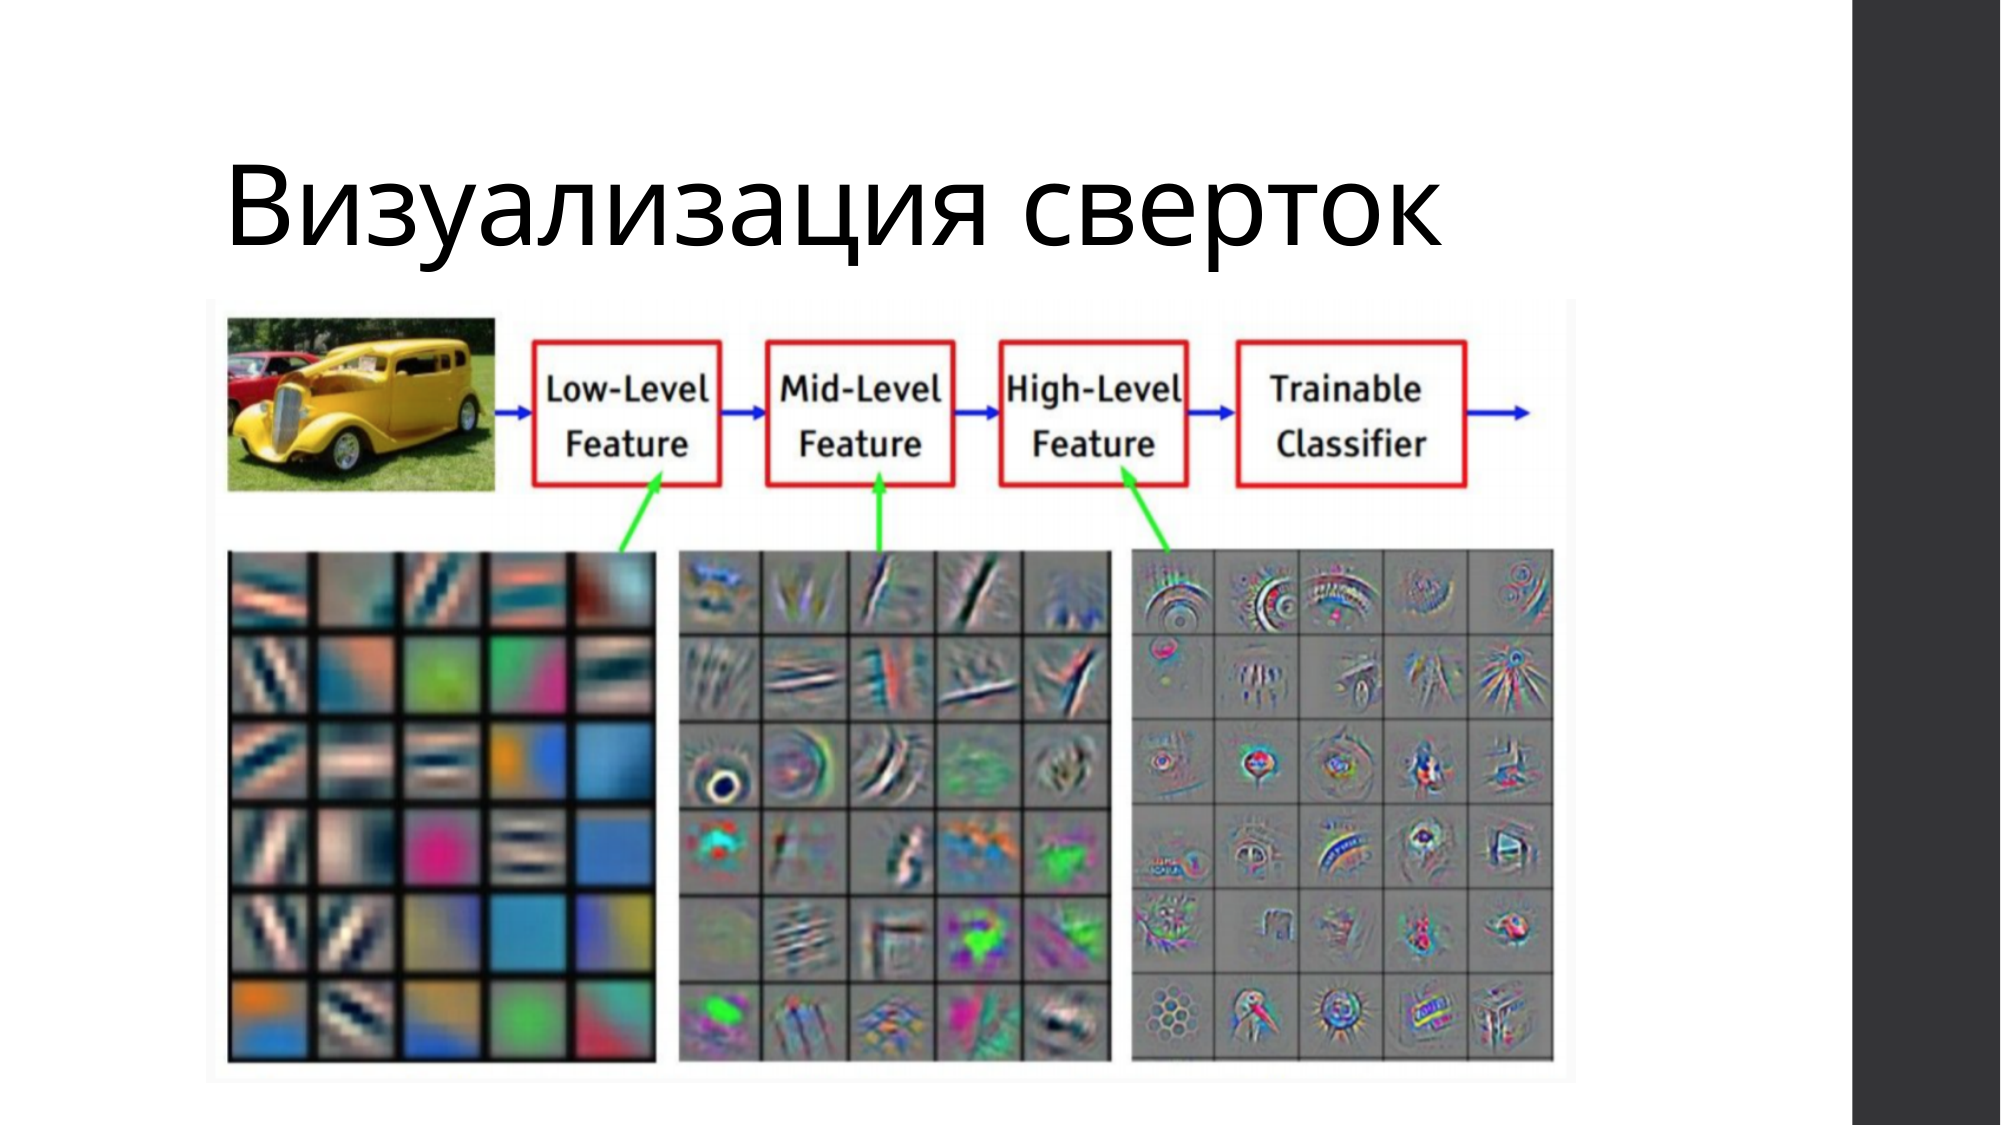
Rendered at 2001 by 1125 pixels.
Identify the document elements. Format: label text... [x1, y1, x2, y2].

title Визуализация сверток [206, 60, 1797, 278]
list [206, 299, 1576, 1083]
